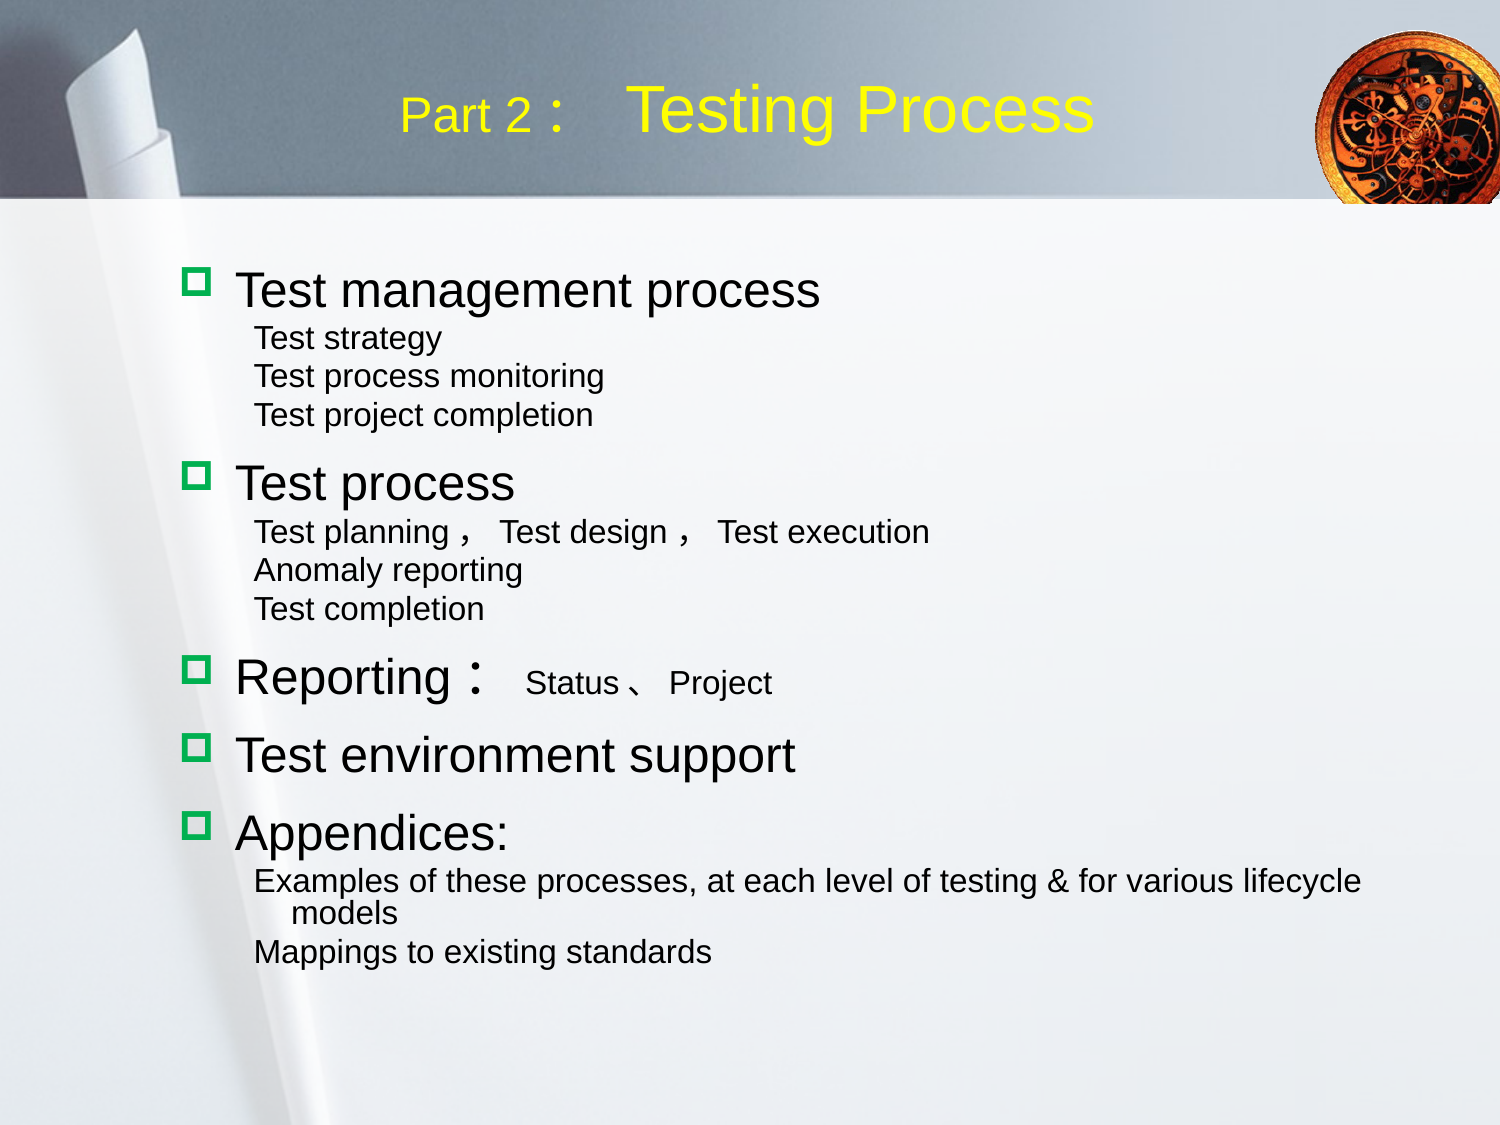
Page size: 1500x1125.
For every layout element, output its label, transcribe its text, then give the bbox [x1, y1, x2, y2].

title Part 2： Testing Process [253, 59, 1243, 153]
picture [0, 0, 1500, 204]
list Test management process Test strategy Test process monitoring Test project completion Test process Test planning，Test design，Test execution Anomaly reporting Test completion Reporting：Status、Project Test environment support Appendices: Examples of these processes, at each level of testing & for various lifecycle models Mappings to existing standards [88, 231, 1424, 1004]
